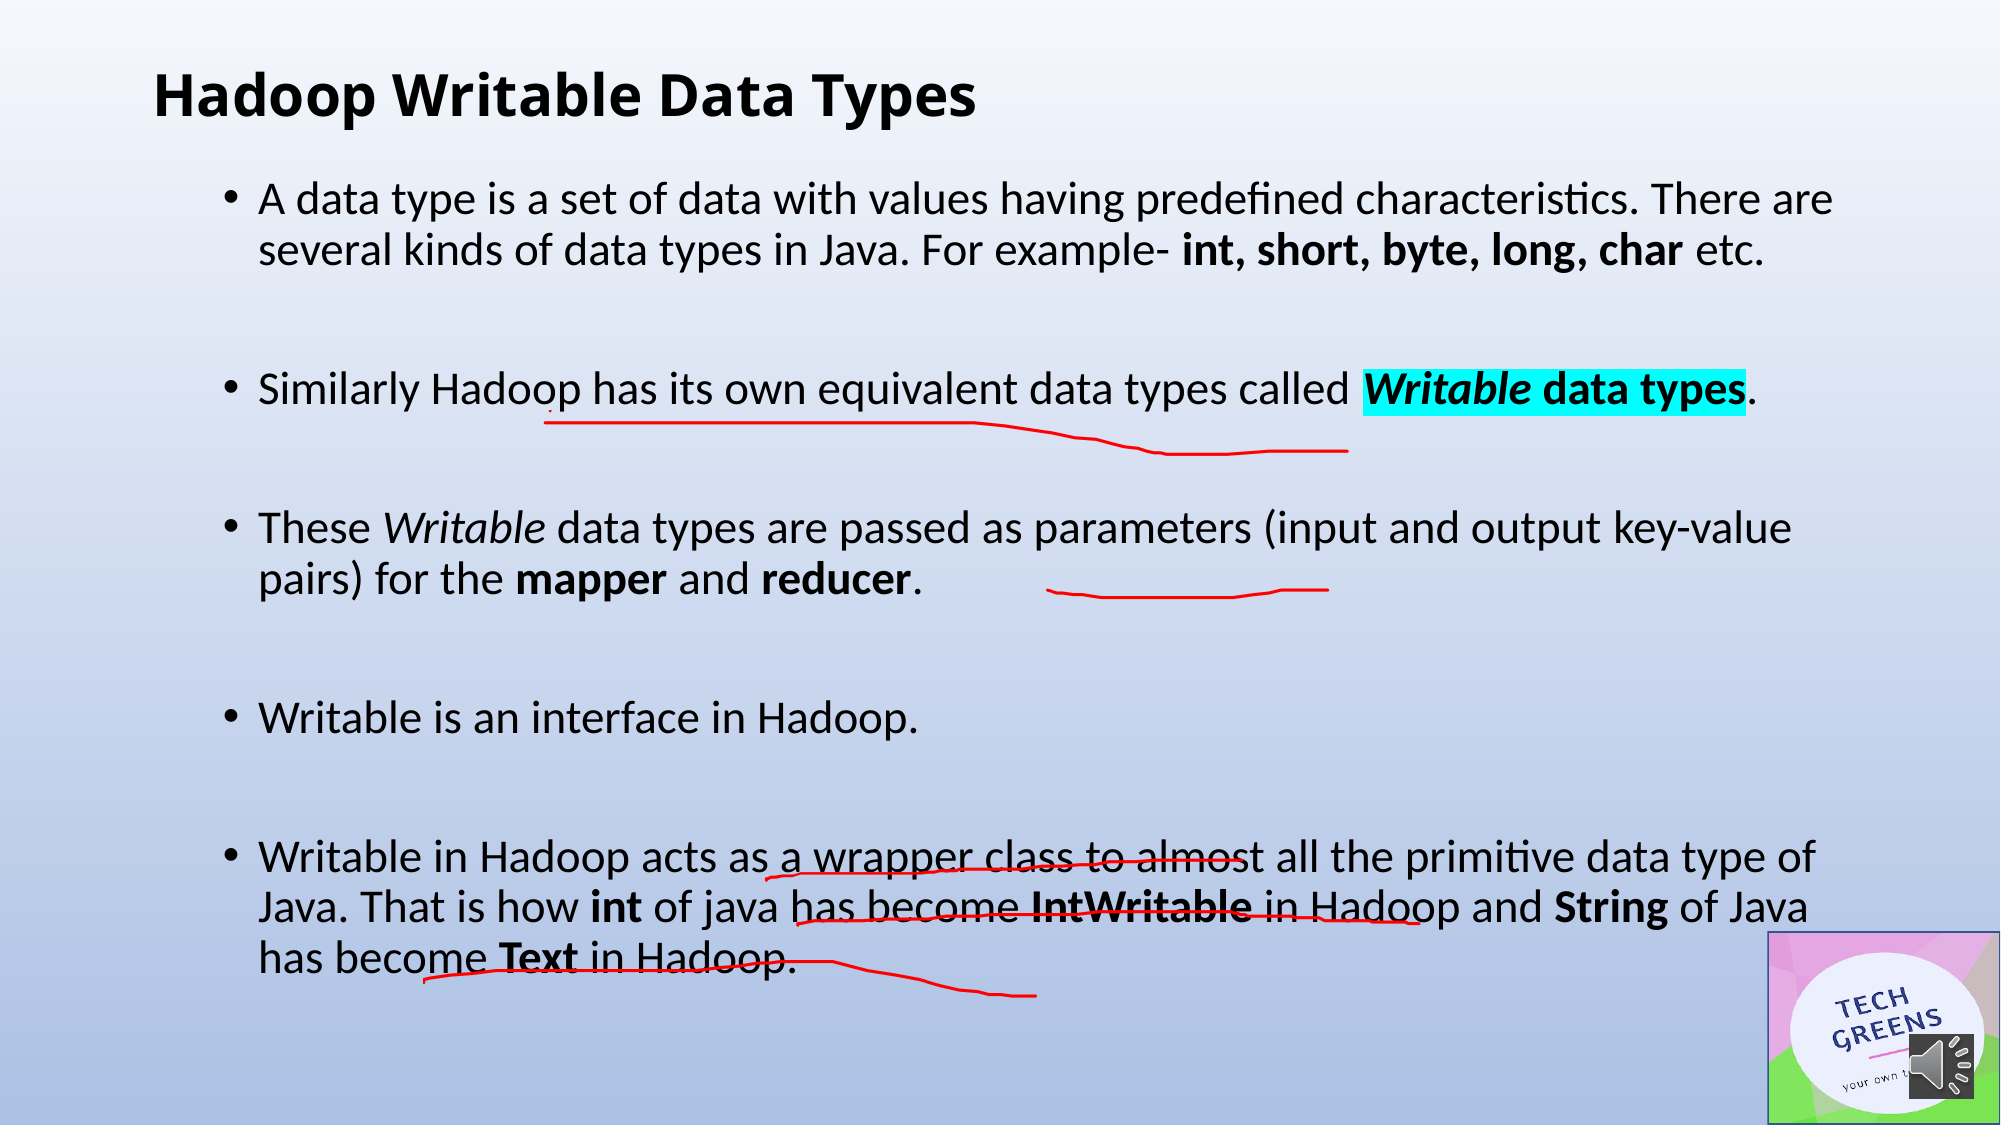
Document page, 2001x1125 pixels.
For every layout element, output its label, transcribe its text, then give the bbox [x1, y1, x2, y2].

list A data type is a set of data with values having predefined characteristics. There are several kinds of data types in Java. For example- int, short, byte, long, char etc. Similarly Hadoop has its own equivalent data types called Writable data types. These Writable data types are passed as parameters (input and output key-value pairs) for the mapper and reducer. Writable is an interface in Hadoop. Writable in Hadoop acts as a wrapper class to almost all the primitive data type of Java. That is how int of java has become IntWritable in Hadoop and String of Java has become Text in Hadoop. [137, 166, 1863, 1014]
picture [1769, 933, 1999, 1123]
picture [423, 410, 1430, 1007]
title Hadoop Writable Data Types [137, 59, 1863, 135]
